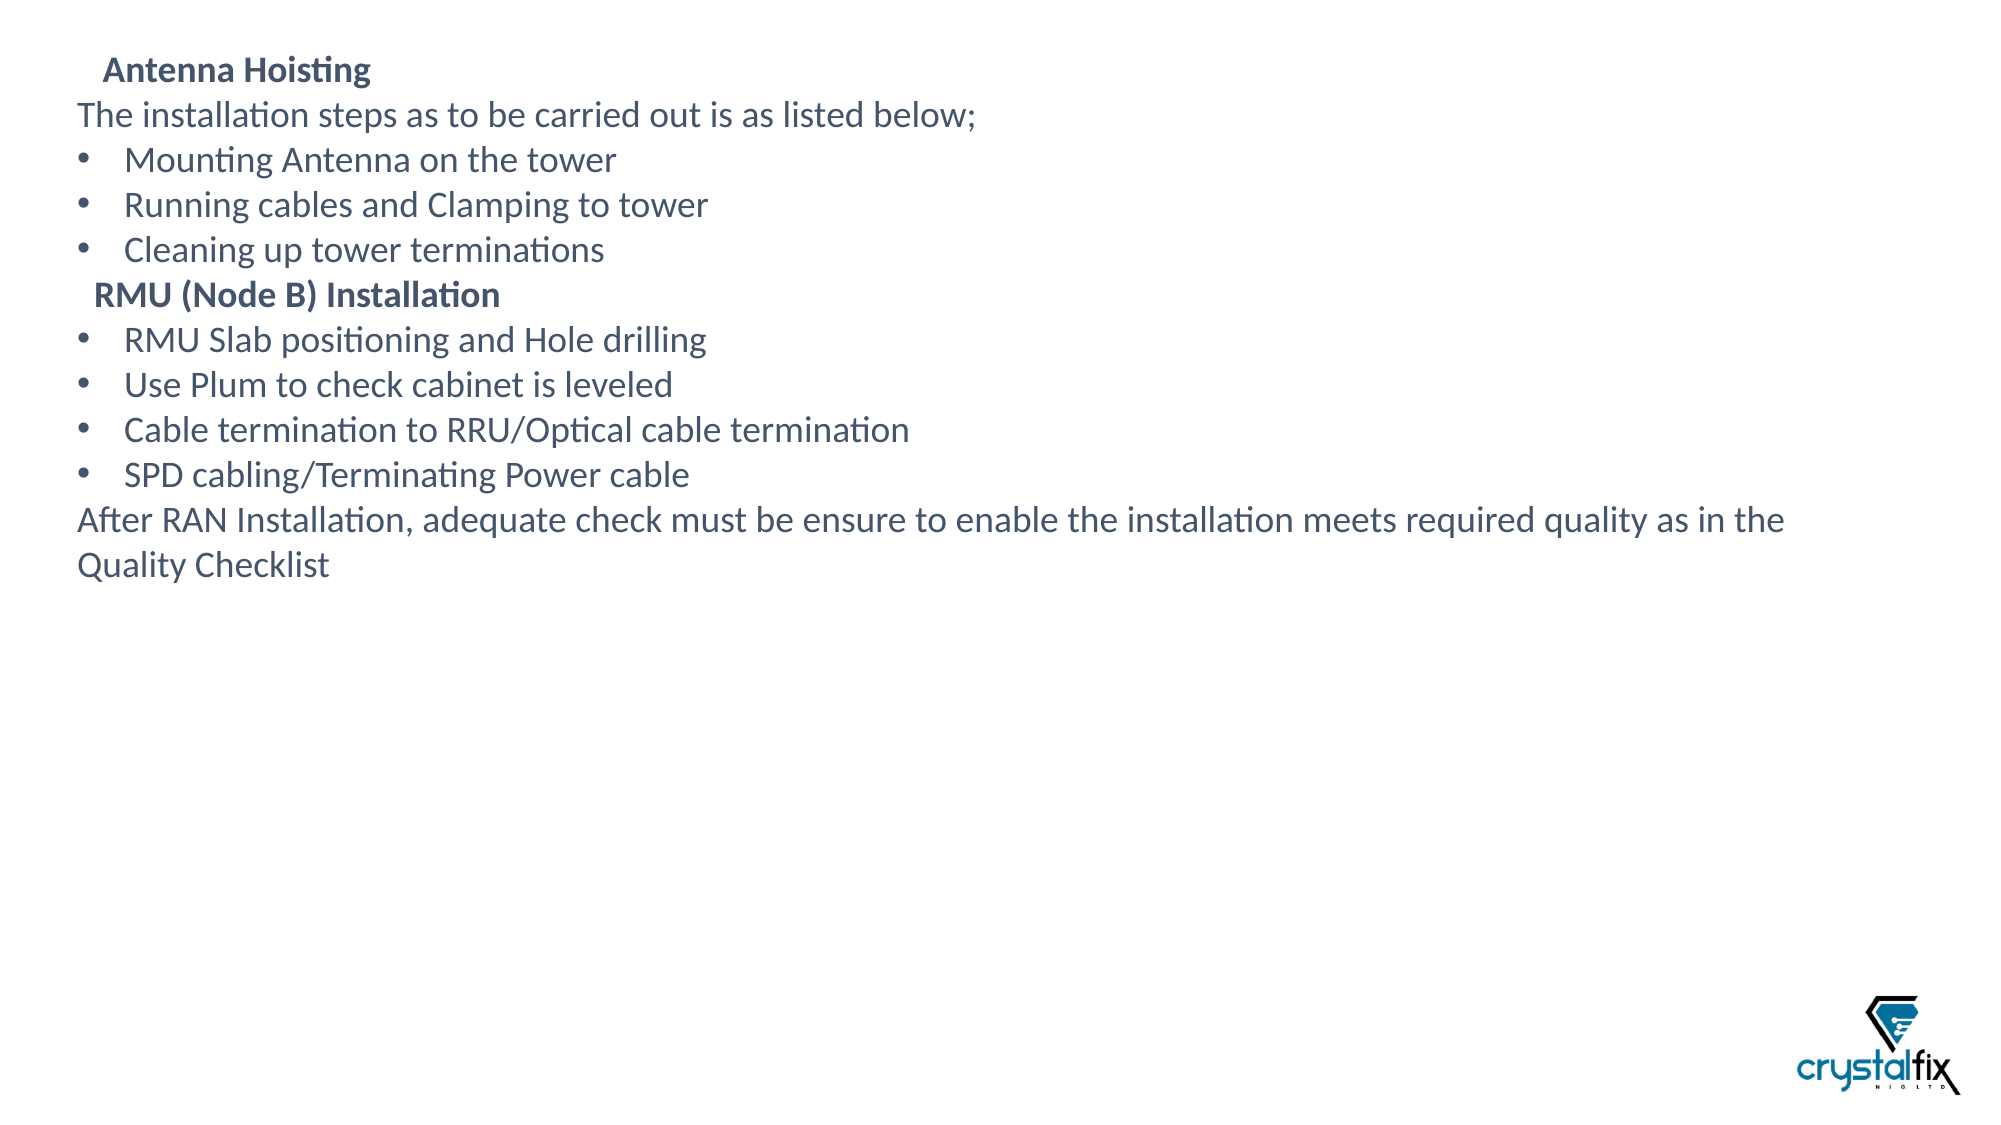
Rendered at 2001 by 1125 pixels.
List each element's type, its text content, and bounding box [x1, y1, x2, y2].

text_box Antenna Hoisting The installation steps as to be carried out is as listed below; Mounting Antenna on the tower Running cables and Clamping to tower Cleaning up tower terminations RMU (Node B) Installation RMU Slab positioning and Hole drilling Use Plum to check cabinet is leveled Cable termination to RRU/Optical cable termination SPD cabling/Terminating Power cable After RAN Installation, adequate check must be ensure to enable the installation meets required quality as in the Quality Checklist [62, 37, 1850, 683]
picture [1774, 977, 2000, 1113]
